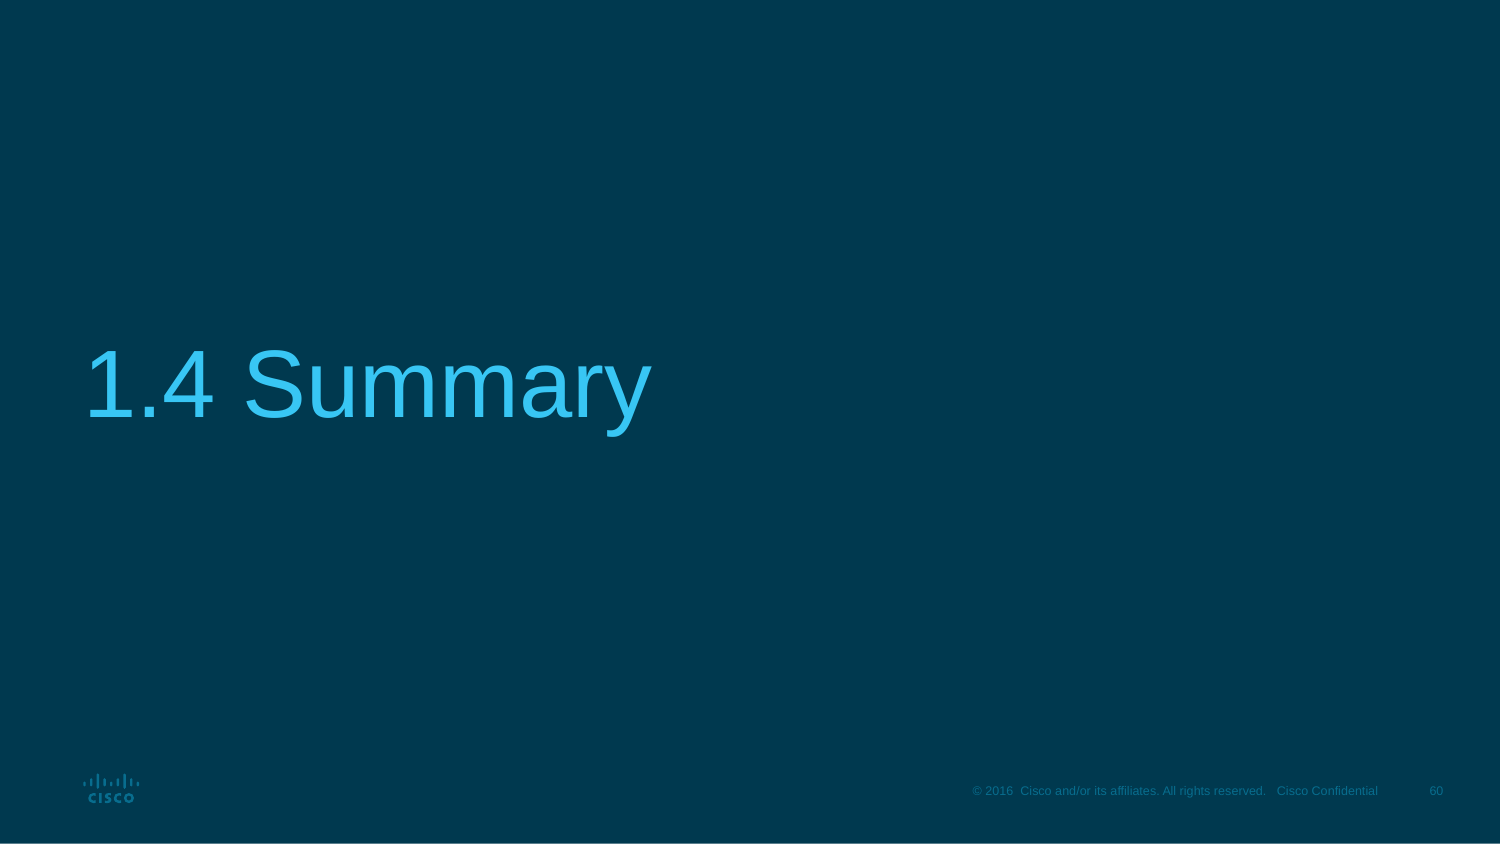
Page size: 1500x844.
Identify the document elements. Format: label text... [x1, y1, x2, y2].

title 1.4 Summary [68, 150, 1414, 446]
